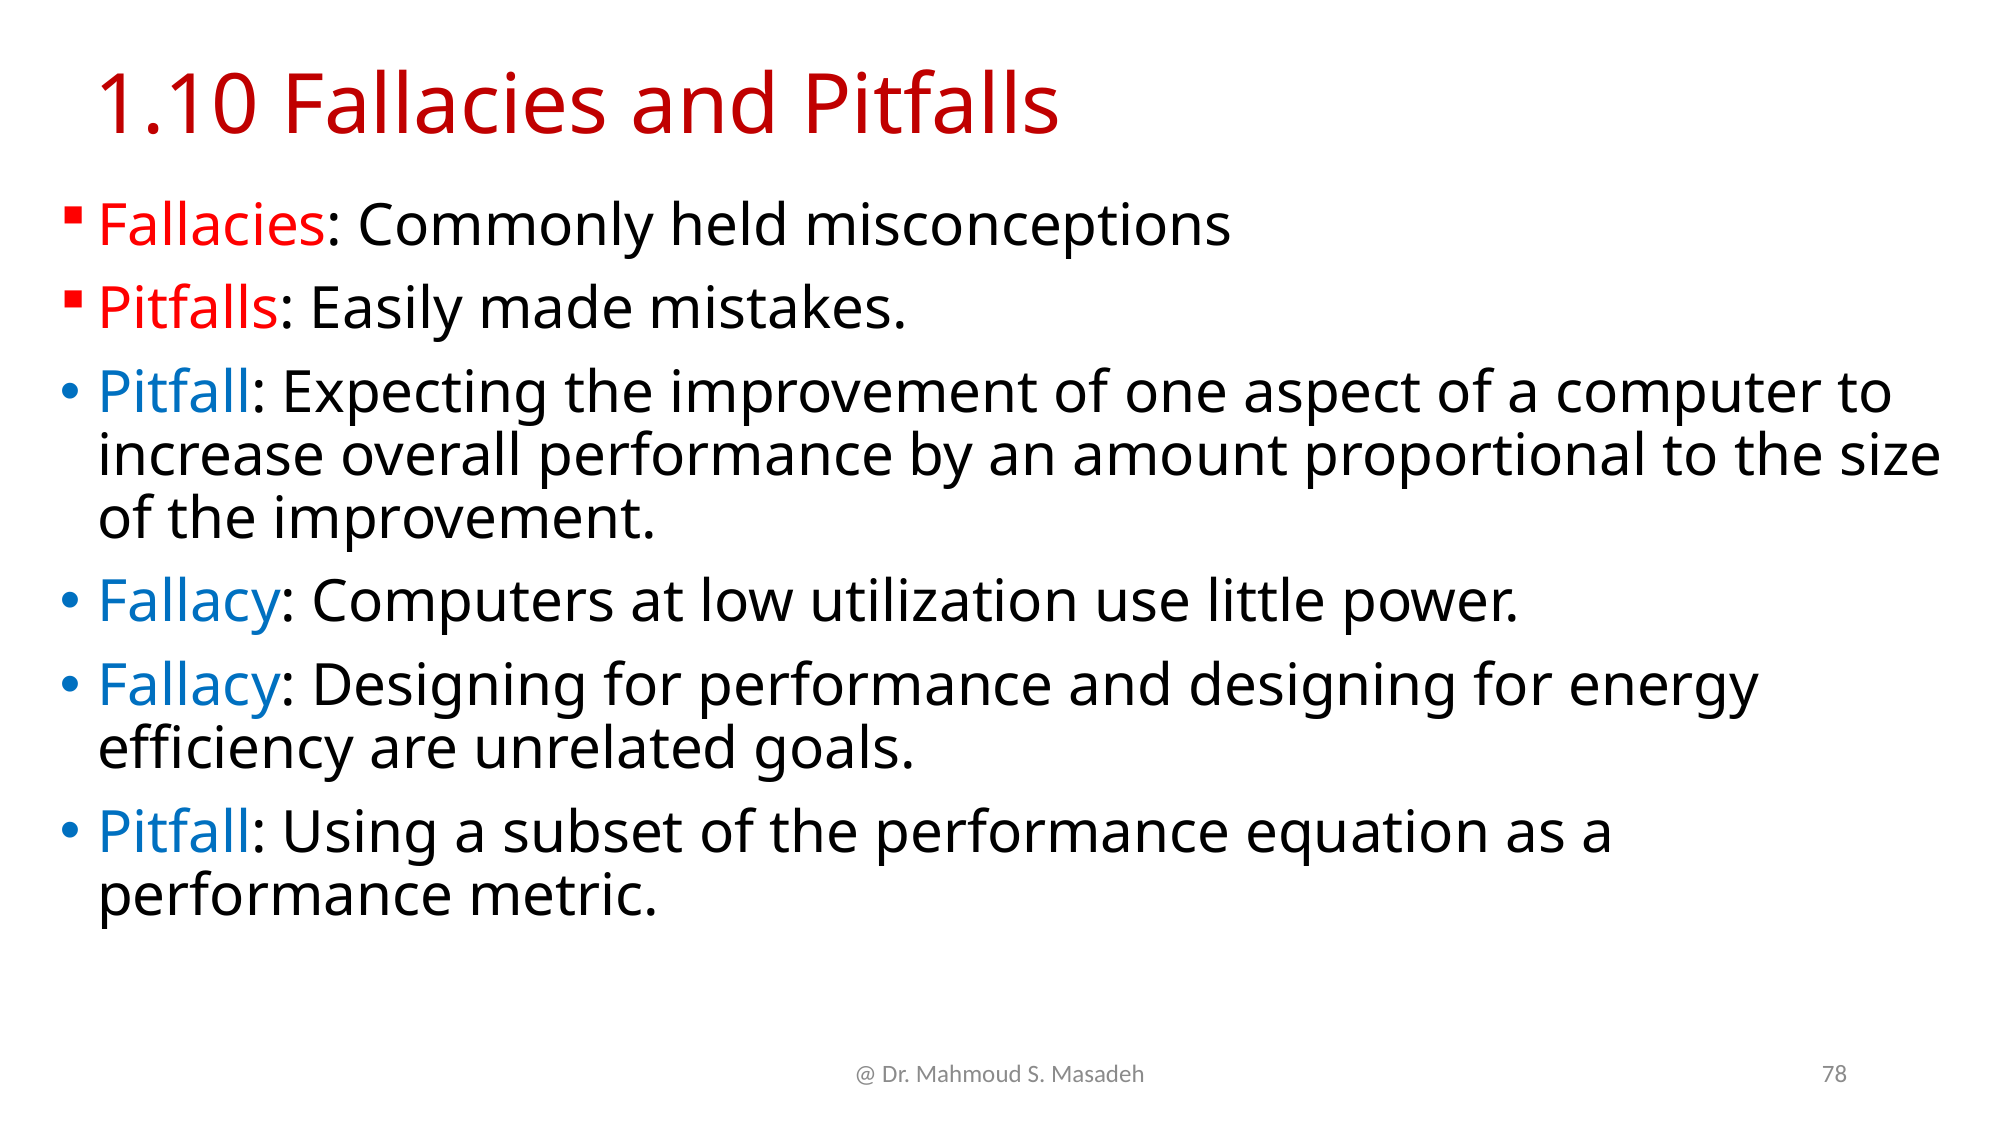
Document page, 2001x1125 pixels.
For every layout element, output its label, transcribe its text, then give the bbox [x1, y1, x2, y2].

list Fallacies: Commonly held misconceptions Pitfalls: Easily made mistakes. Pitfall: Expecting the improvement of one aspect of a computer to increase overall performance by an amount proportional to the size of the improvement. Fallacy: Computers at low utilization use little power. Fallacy: Designing for performance and designing for energy efficiency are unrelated goals. Pitfall: Using a subset of the performance equation as a performance metric. [44, 187, 1967, 1052]
title 1.10 Fallacies and Pitfalls [79, 59, 1929, 154]
slide_number 78 [1412, 1042, 1863, 1103]
footer @ Dr. Mahmoud S. Masadeh [662, 1042, 1338, 1103]
